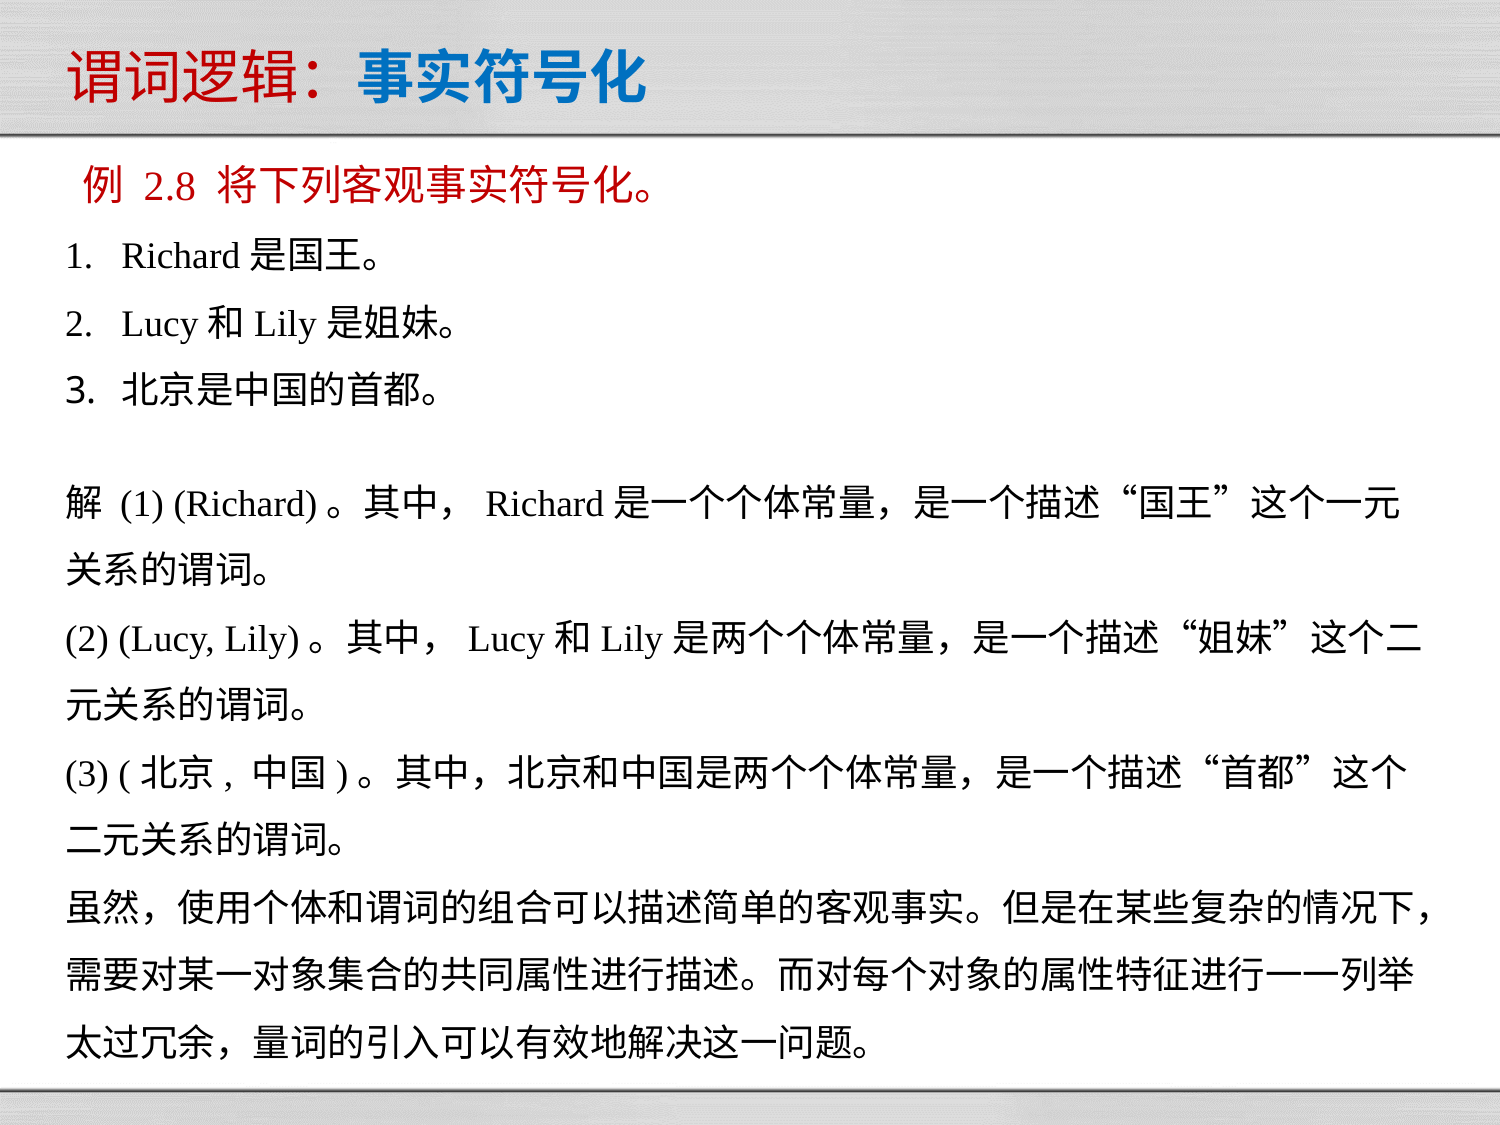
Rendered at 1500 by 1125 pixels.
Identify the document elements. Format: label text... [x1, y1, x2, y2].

text_box 谓词逻辑：事实符号化 [50, 32, 1371, 118]
picture [0, 0, 1500, 1125]
